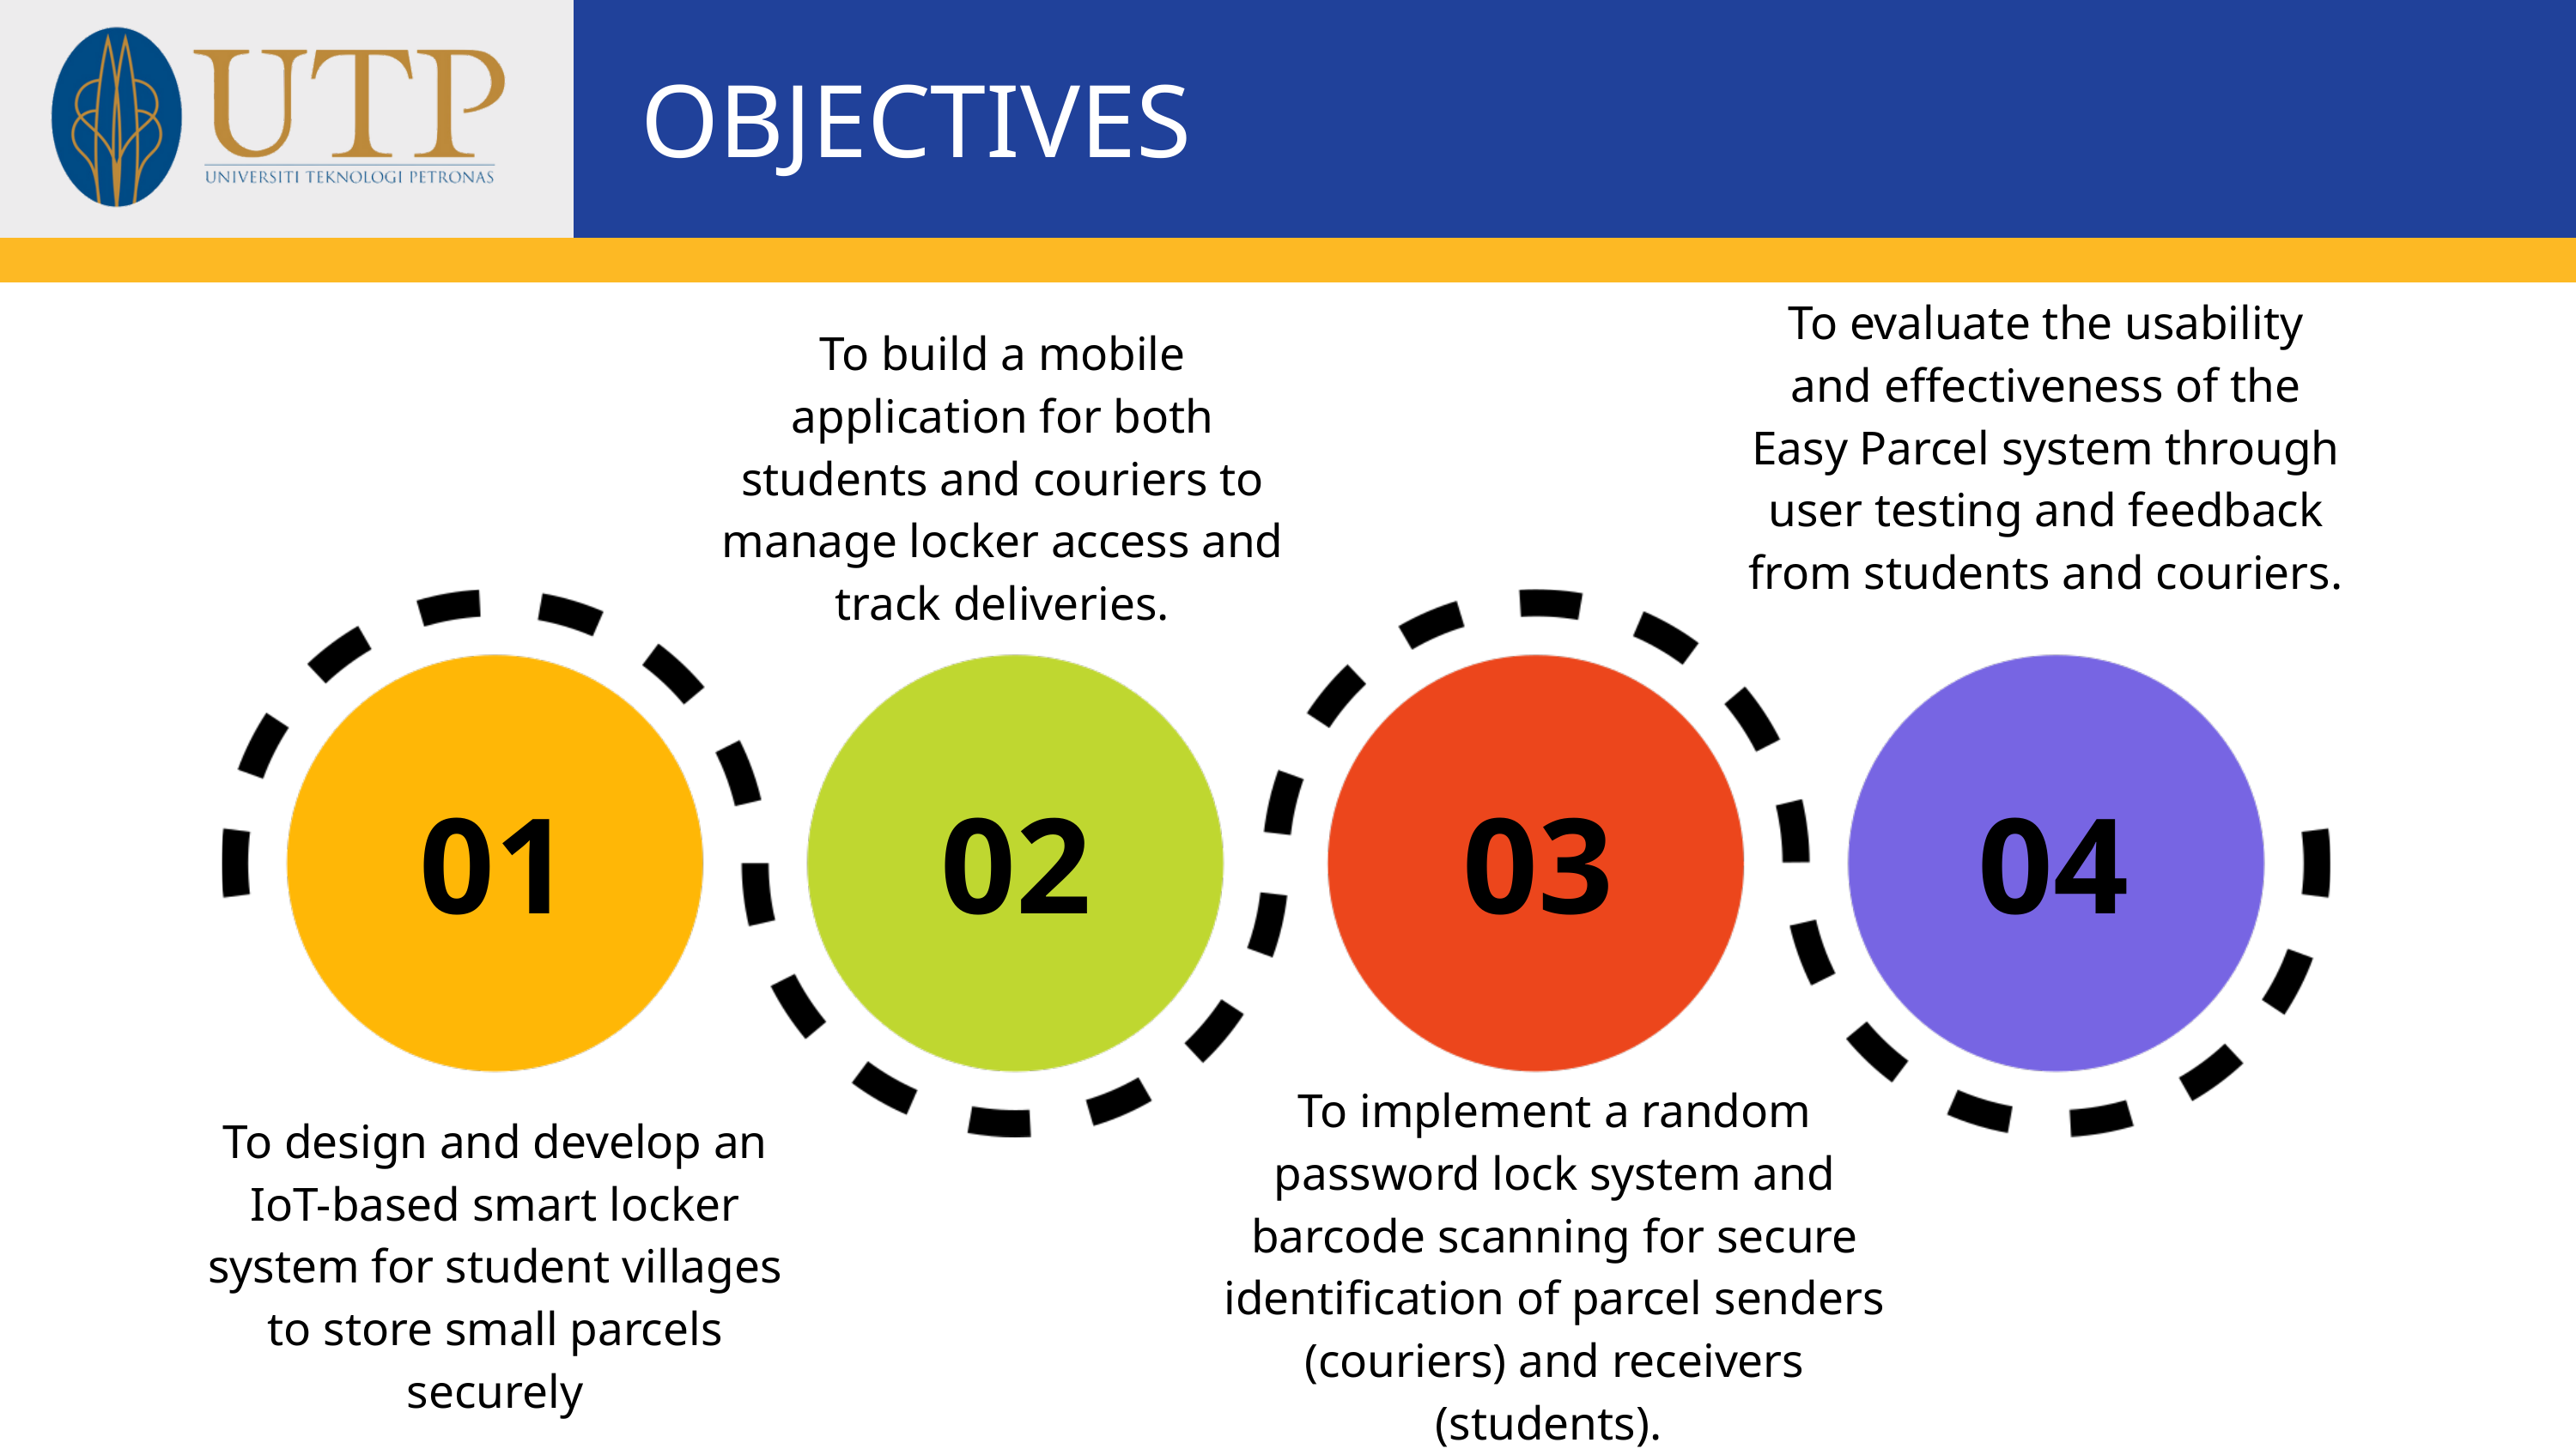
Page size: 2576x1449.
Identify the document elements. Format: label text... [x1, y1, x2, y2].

text_box To evaluate the usability and effectiveness of the Easy Parcel system through user testing and feedback from students and couriers. [1741, 292, 2349, 599]
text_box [0, 237, 2576, 282]
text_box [575, 0, 2576, 236]
text_box 04 [1849, 783, 2257, 941]
text_box 03 [1334, 783, 1742, 941]
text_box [0, 0, 574, 236]
text_box To build a mobile application for both students and couriers to manage locker access and track deliveries. [699, 317, 1307, 629]
text_box To implement a random password lock system and barcode scanning for secure identification of parcel senders (couriers) and receivers (students). [1220, 1074, 1889, 1449]
text_box To design and develop an IoT-based smart locker system for student villages to store small parcels securely [191, 1105, 799, 1417]
text_box [222, 589, 2331, 1137]
text_box 01 [291, 783, 700, 941]
text_box 02 [812, 783, 1221, 941]
